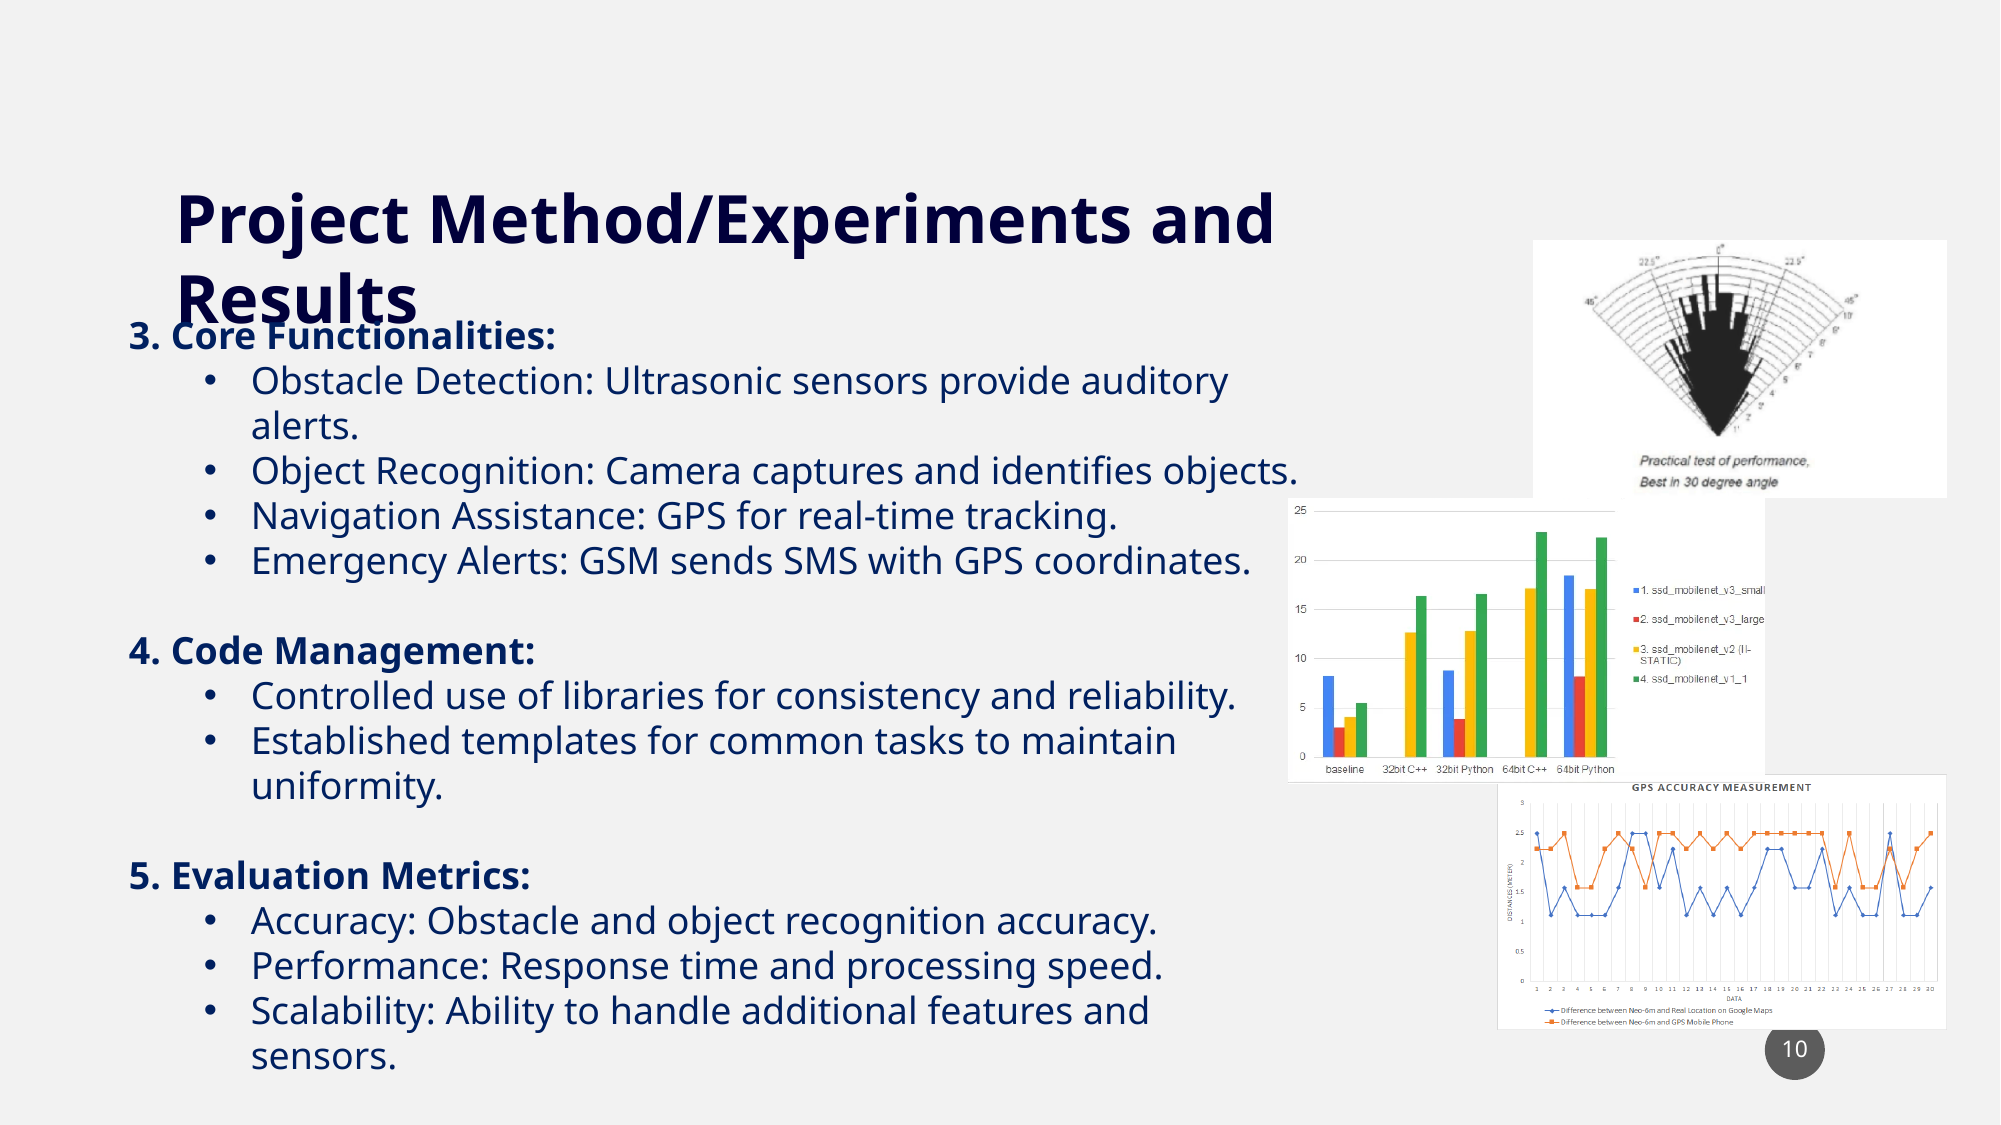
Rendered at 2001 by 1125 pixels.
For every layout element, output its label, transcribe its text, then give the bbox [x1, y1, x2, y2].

slide_number 10 [1764, 1030, 1825, 1080]
text_box 3. Core Functionalities: Obstacle Detection: Ultrasonic sensors provide auditory alerts. Object Recognition: Camera captures and identifies objects. Navigation Assistance: GPS for real-time tracking. Emergency Alerts: GSM sends SMS with GPS coordinates. 4. Code Management: Controlled use of libraries for consistency and reliability. Established templates for common tasks to maintain uniformity. 5. Evaluation Metrics: Accuracy: Obstacle and object recognition accuracy. Performance: Response time and processing speed. Scalability: Ability to handle additional features and sensors. [39, 304, 1317, 1125]
text_box Project Method/Experiments and Results [160, 169, 1516, 345]
picture [1277, 240, 1947, 1030]
